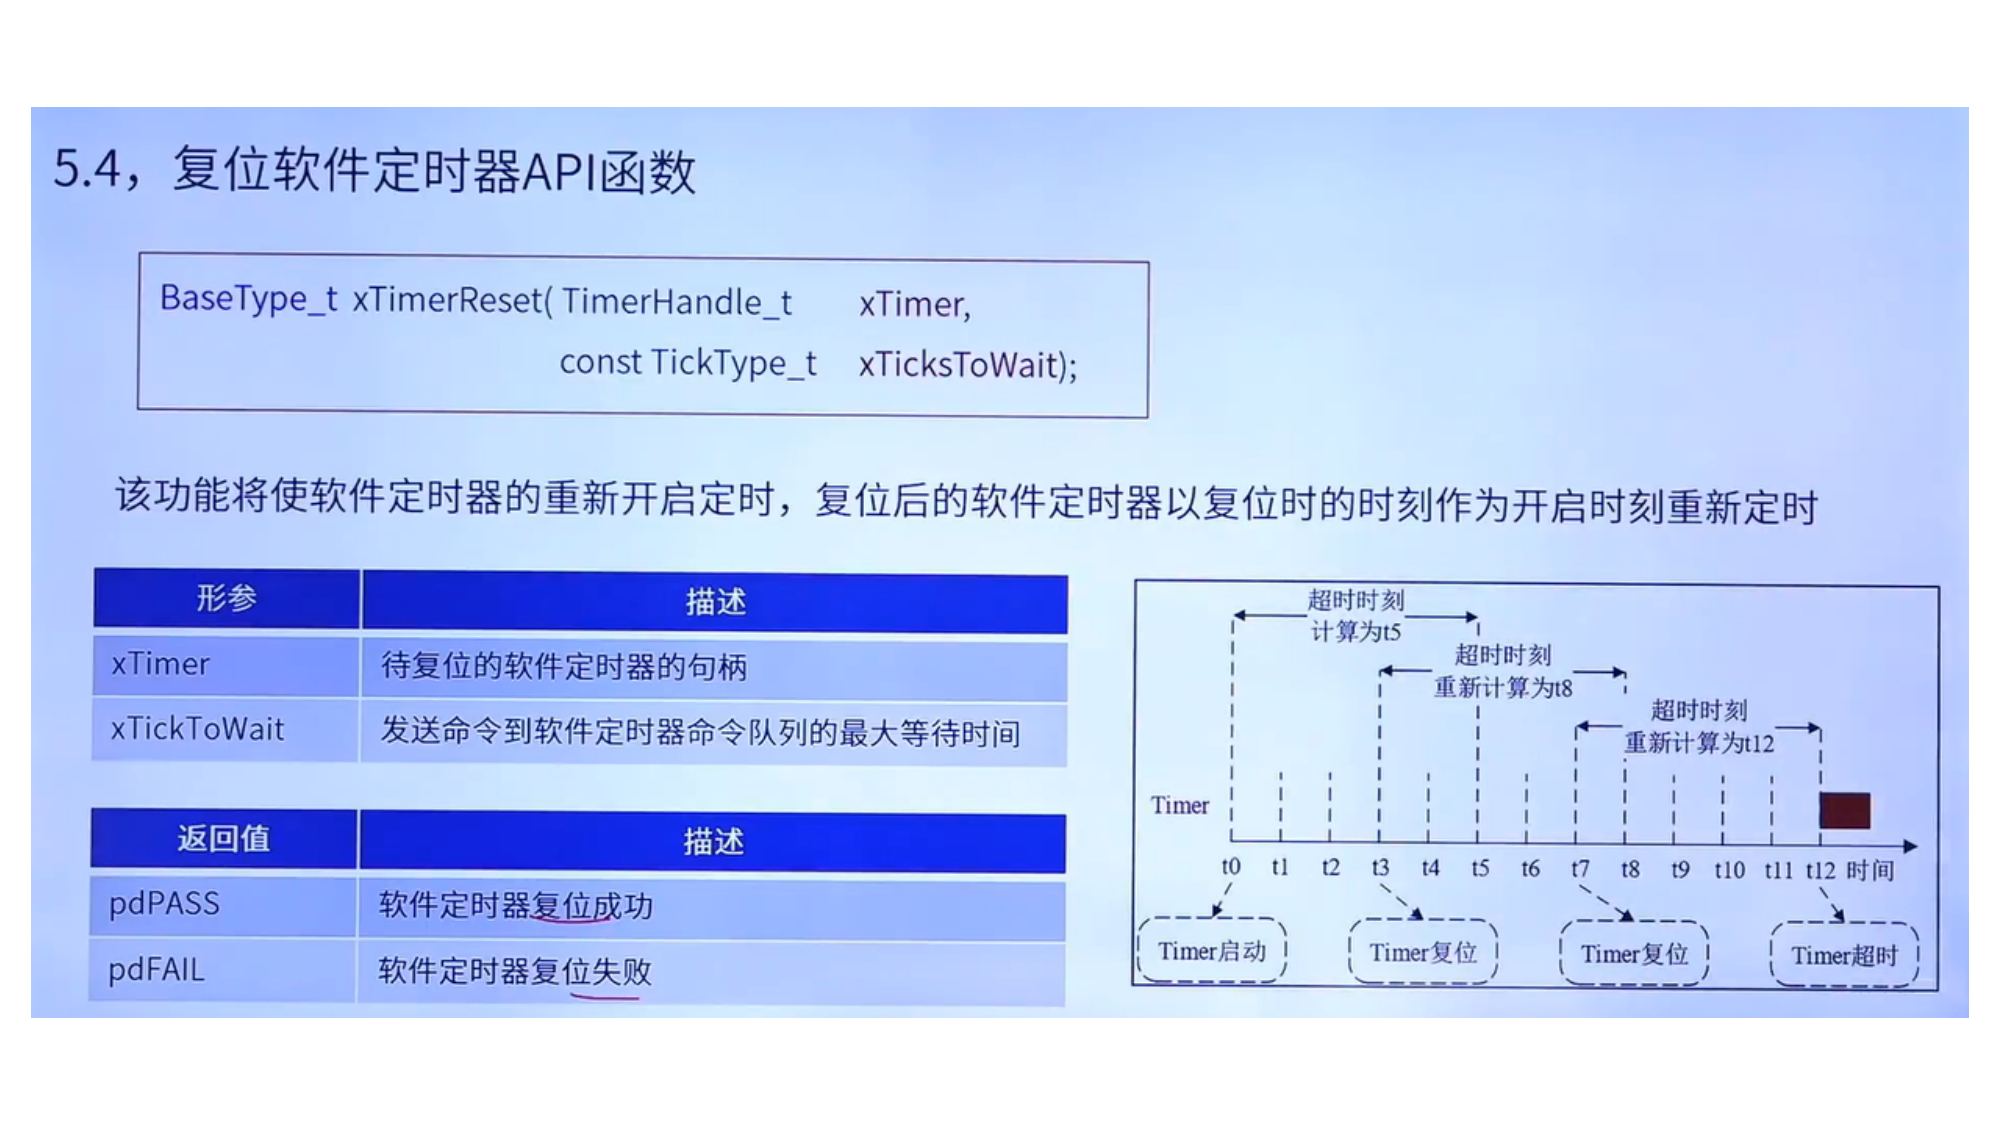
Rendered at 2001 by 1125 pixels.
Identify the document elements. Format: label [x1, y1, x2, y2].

picture [31, 107, 1969, 1018]
